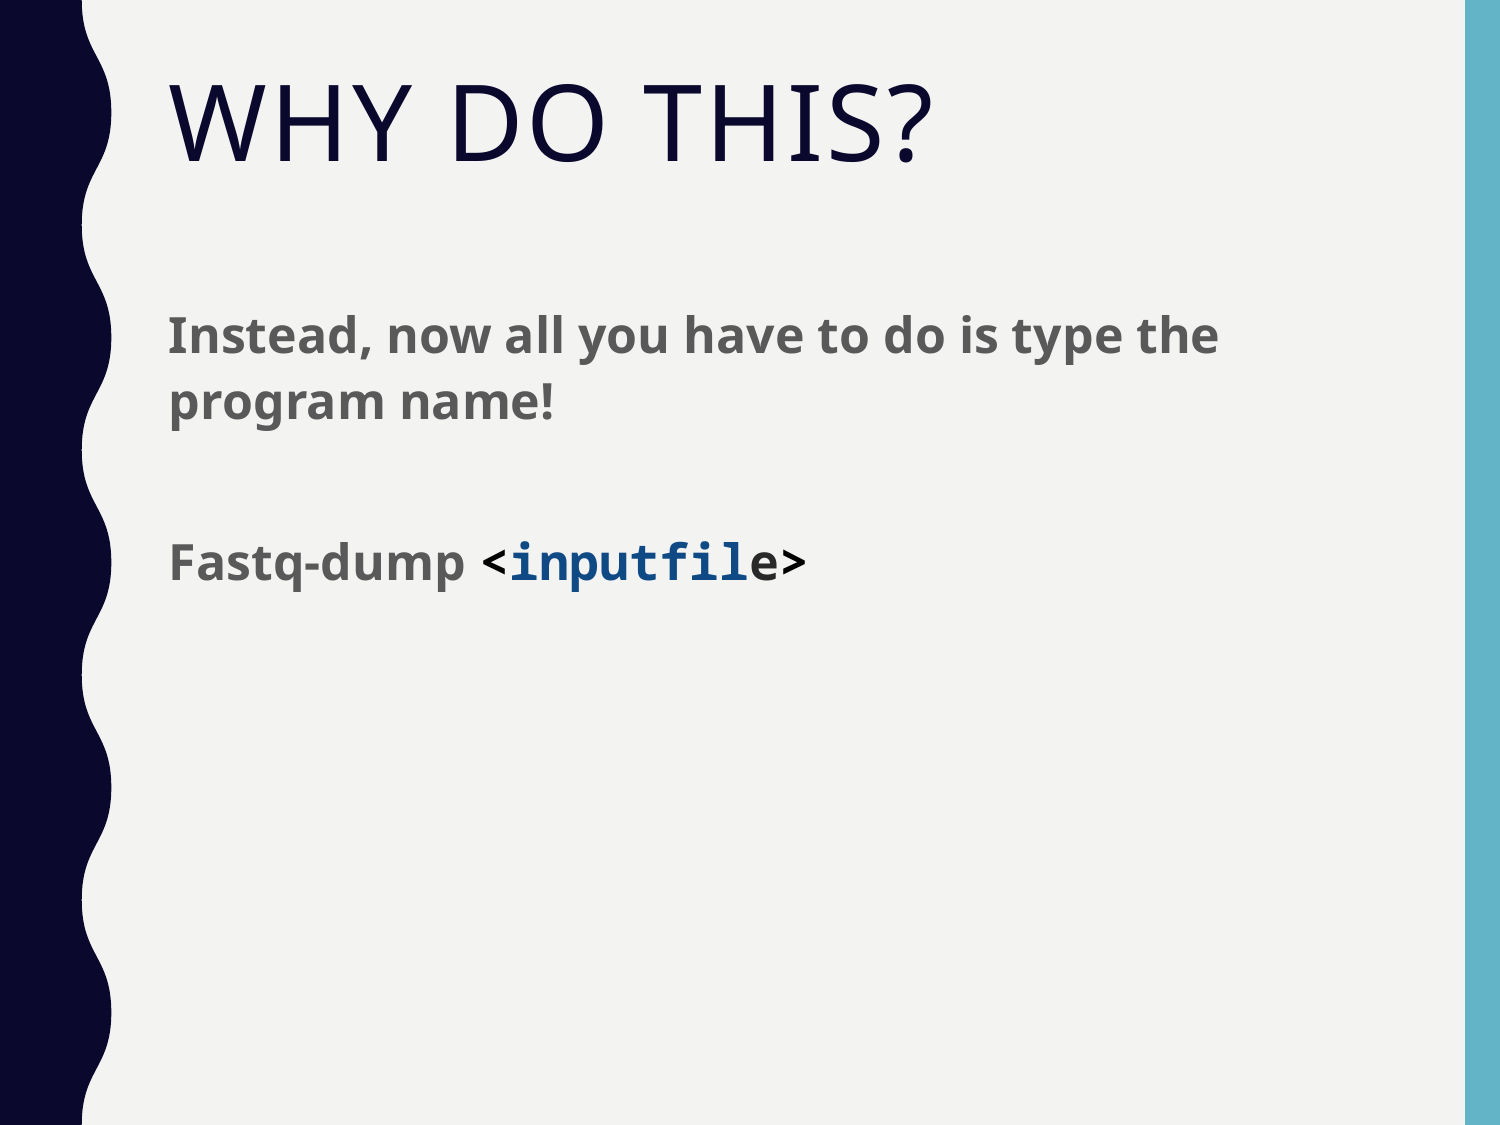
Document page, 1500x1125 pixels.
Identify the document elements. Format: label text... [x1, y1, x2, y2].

title Why do this? [154, 62, 1407, 290]
list Instead, now all you have to do is type the program name! Fastq-dump <inputfile> [154, 290, 1407, 965]
